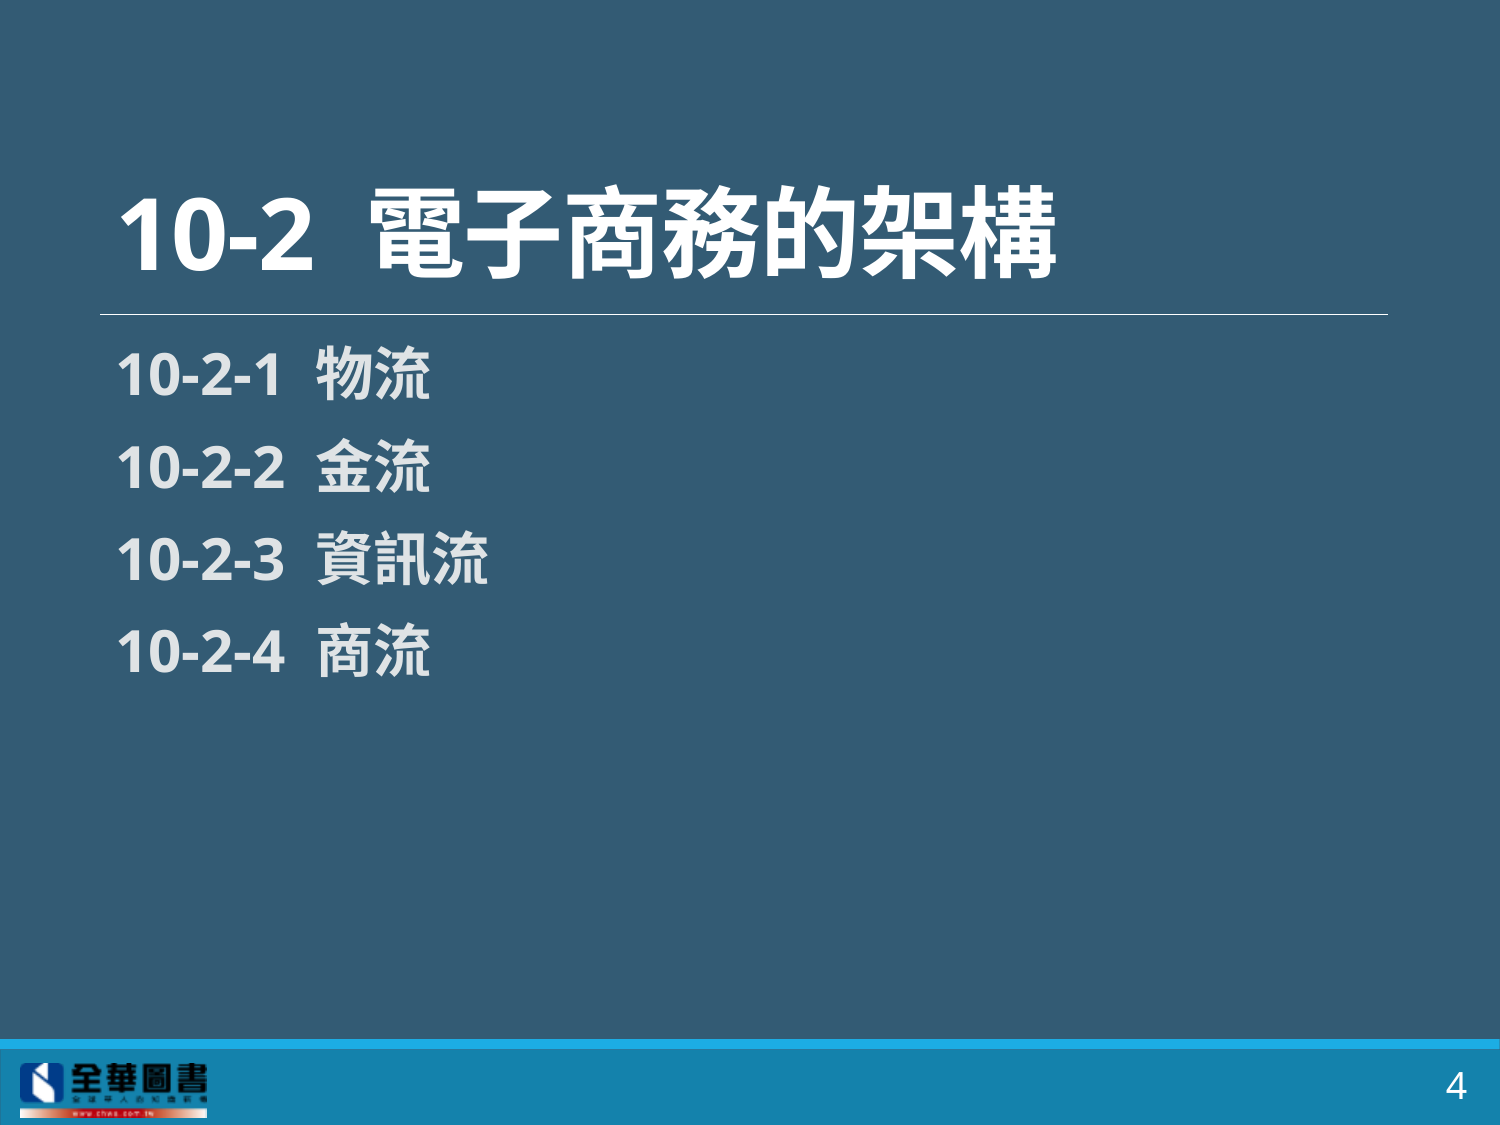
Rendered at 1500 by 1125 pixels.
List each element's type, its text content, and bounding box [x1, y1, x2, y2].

slide_number 4 [1320, 1057, 1483, 1118]
title 10-2 電子商務的架構 [100, 47, 1447, 299]
list 10-2-1 物流 10-2-2 金流 10-2-3 資訊流 10-2-4 商流 [100, 338, 1338, 976]
picture [20, 1063, 207, 1118]
